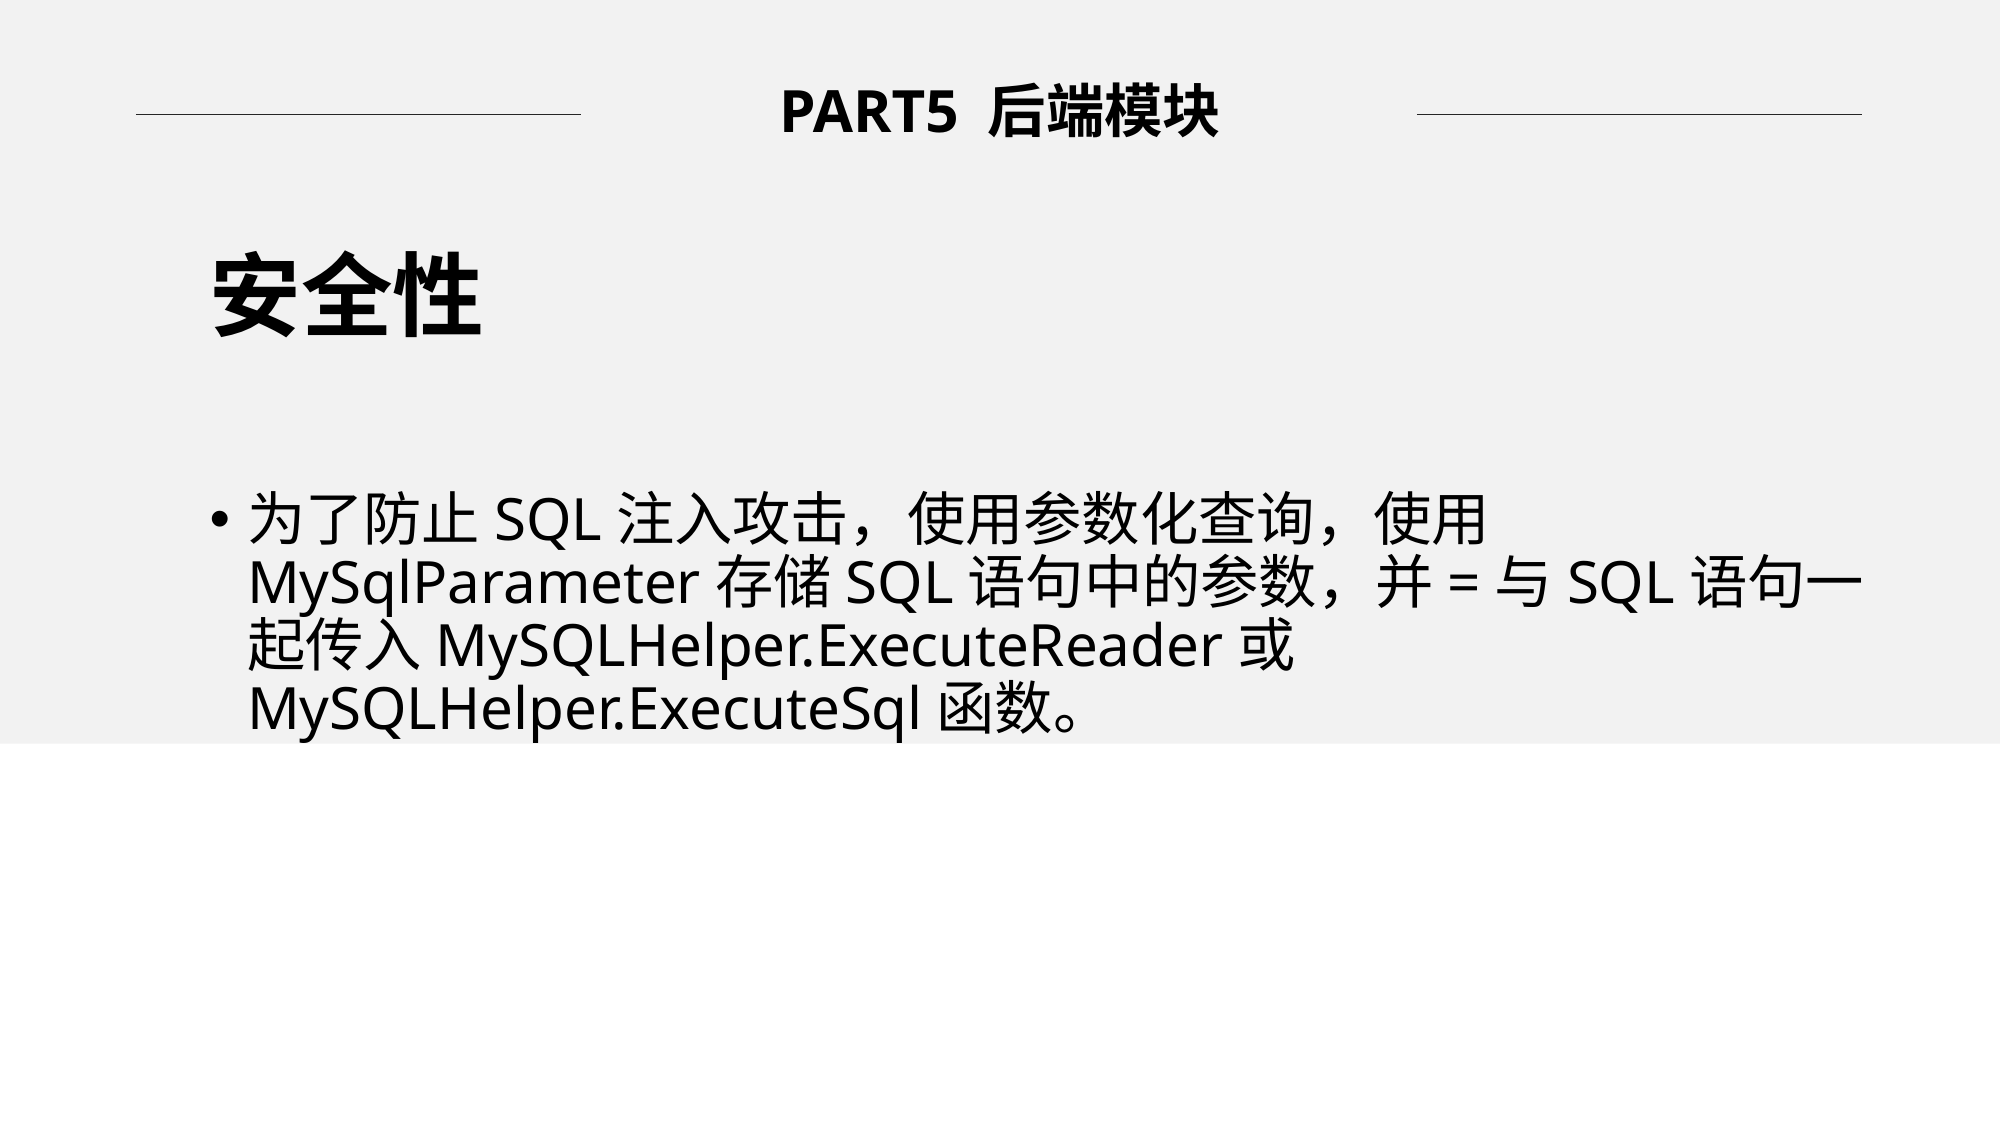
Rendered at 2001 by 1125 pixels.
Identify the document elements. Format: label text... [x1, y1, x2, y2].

text_box 安全性 [194, 243, 1920, 461]
text_box 为了防止SQL注入攻击，使用参数化查询，使用MySqlParameter存储SQL语句中的参数，并=与SQL语句一起传入MySQLHelper.ExecuteReader或MySQLHelper.ExecuteSql函数。 [194, 483, 1920, 1125]
list PART5 后端模块 [629, 43, 1371, 185]
